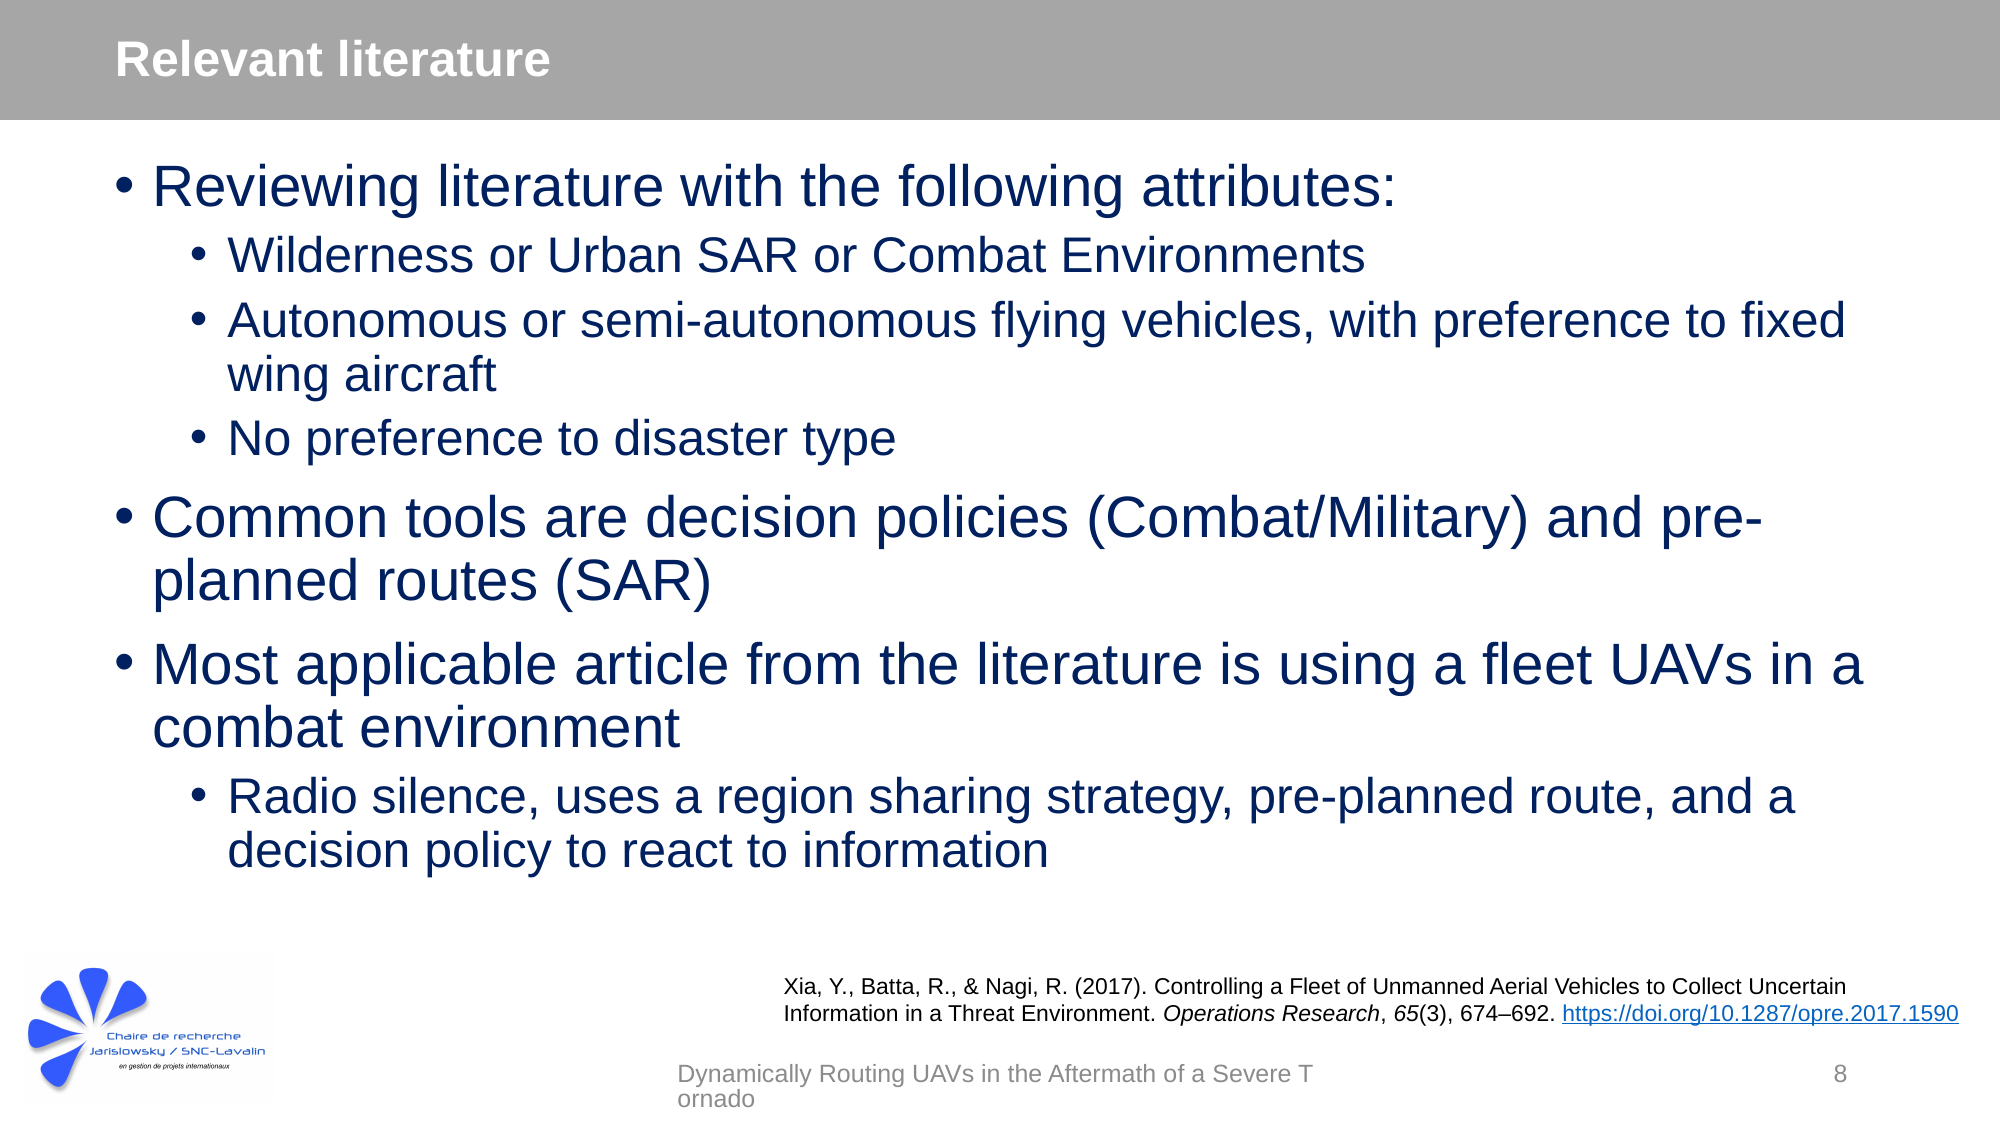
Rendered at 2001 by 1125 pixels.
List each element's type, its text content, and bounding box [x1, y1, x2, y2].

text_box Xia, Y., Batta, R., & Nagi, R. (2017). Controlling a Fleet of Unmanned Aerial Vehicles to Collect Uncertain Information in a Threat Environment. Operations Research, 65(3), 674–692. https://doi.org/10.1287/opre.2017.1590 [768, 964, 1982, 1062]
footer Dynamically Routing UAVs in the Aftermath of a Severe Tornado [662, 1042, 1338, 1103]
title Relevant literature [99, 0, 1900, 120]
list Reviewing literature with the following attributes: Wilderness or Urban SAR or Combat Environments Autonomous or semi-autonomous flying vehicles, with preference to fixed wing aircraft No preference to disaster type Common tools are decision policies (Combat/Military) and pre-planned routes (SAR) Most applicable article from the literature is using a fleet UAVs in a combat environment Radio silence, uses a region sharing strategy, pre-planned route, and a decision policy to react to information [99, 148, 1900, 1014]
slide_number 8 [1412, 1062, 1863, 1103]
picture [23, 952, 274, 1103]
